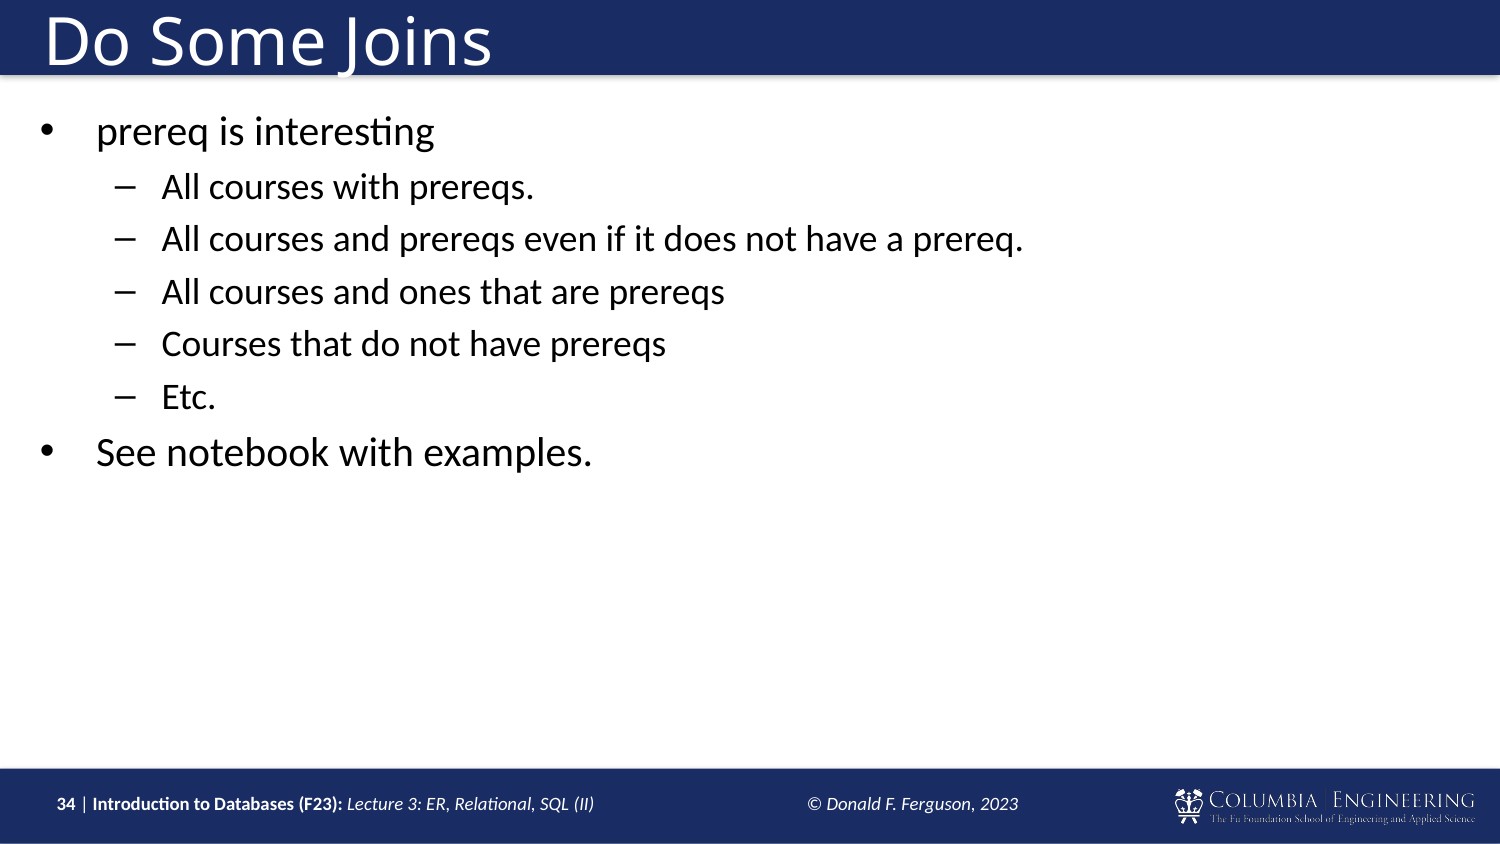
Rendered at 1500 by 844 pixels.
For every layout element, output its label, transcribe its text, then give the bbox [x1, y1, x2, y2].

title Do Some Joins [28, 0, 1450, 73]
list prereq is interesting All courses with prereqs. All courses and prereqs even if it does not have a prereq. All courses and ones that are prereqs Courses that do not have prereqs Etc. See notebook with examples. [24, 96, 1475, 760]
